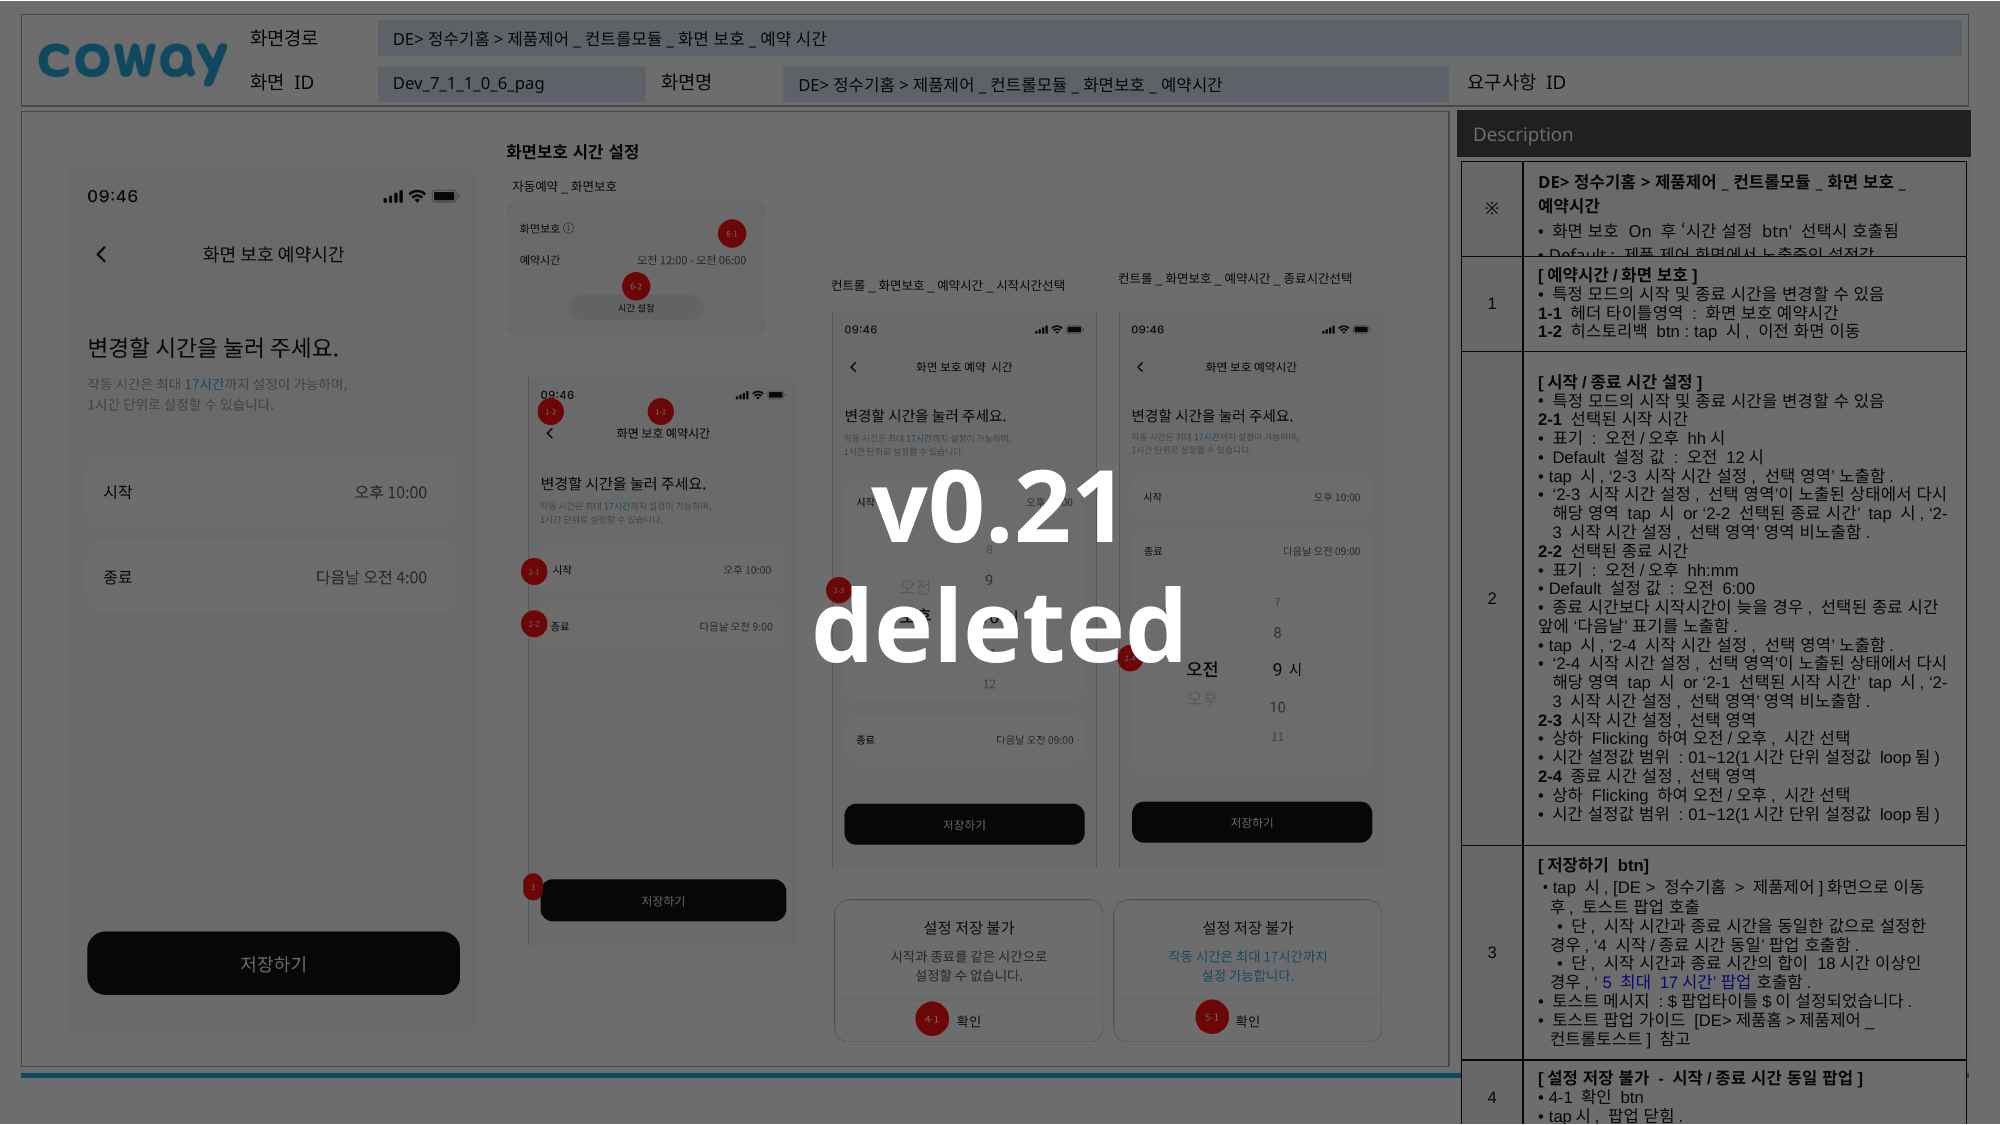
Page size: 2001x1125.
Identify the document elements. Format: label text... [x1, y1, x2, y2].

picture [1113, 899, 1382, 1042]
text_box v0.21 deleted [0, 0, 2000, 1125]
picture [834, 899, 1103, 1042]
picture [507, 200, 765, 335]
picture [825, 311, 1383, 868]
picture [69, 168, 478, 1031]
picture [521, 376, 799, 945]
